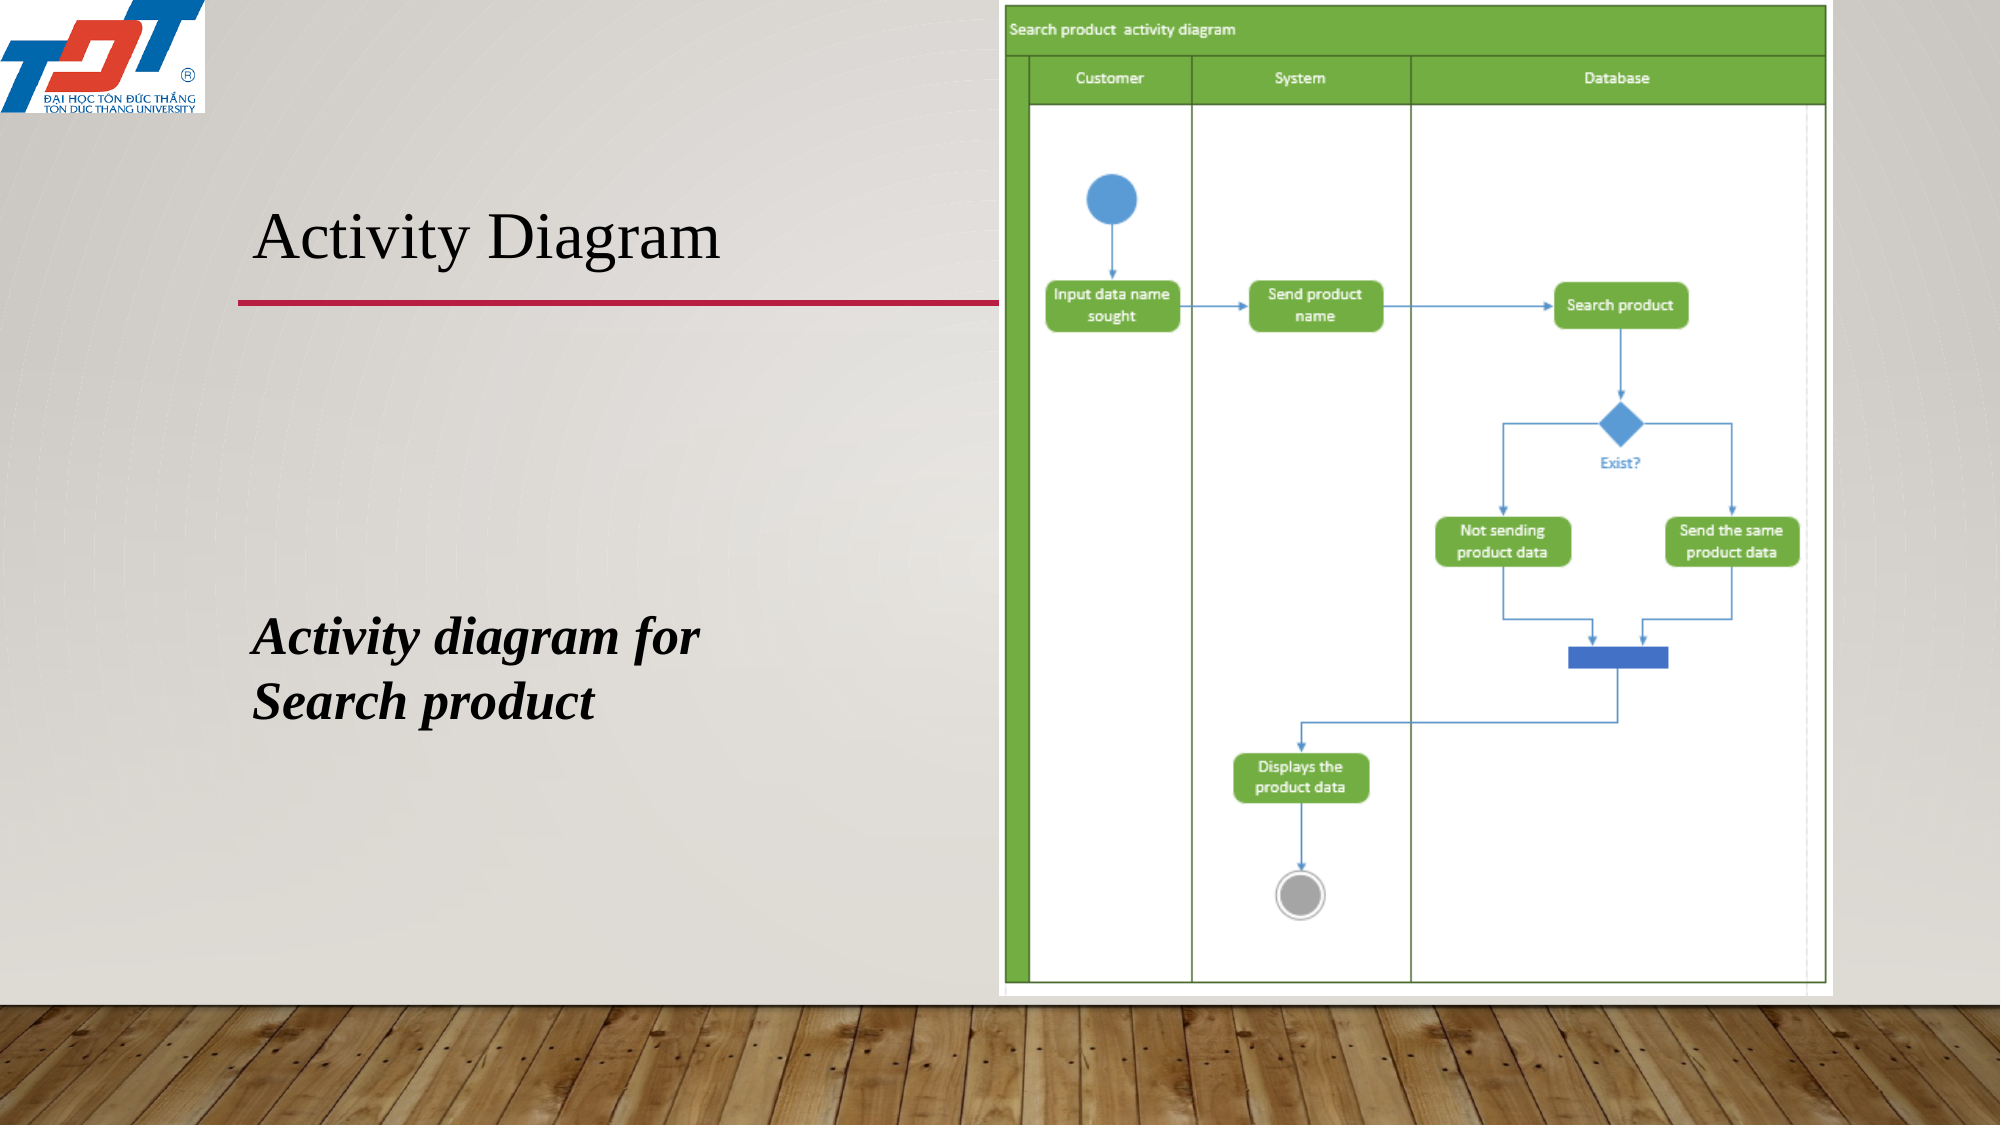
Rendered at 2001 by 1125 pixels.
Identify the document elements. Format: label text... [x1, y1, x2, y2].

picture [999, 0, 1834, 996]
text_box Activity Diagram [237, 184, 737, 280]
picture [0, 0, 205, 114]
text_box Activity diagram for Search product [237, 592, 730, 738]
picture [0, 1005, 2000, 1125]
